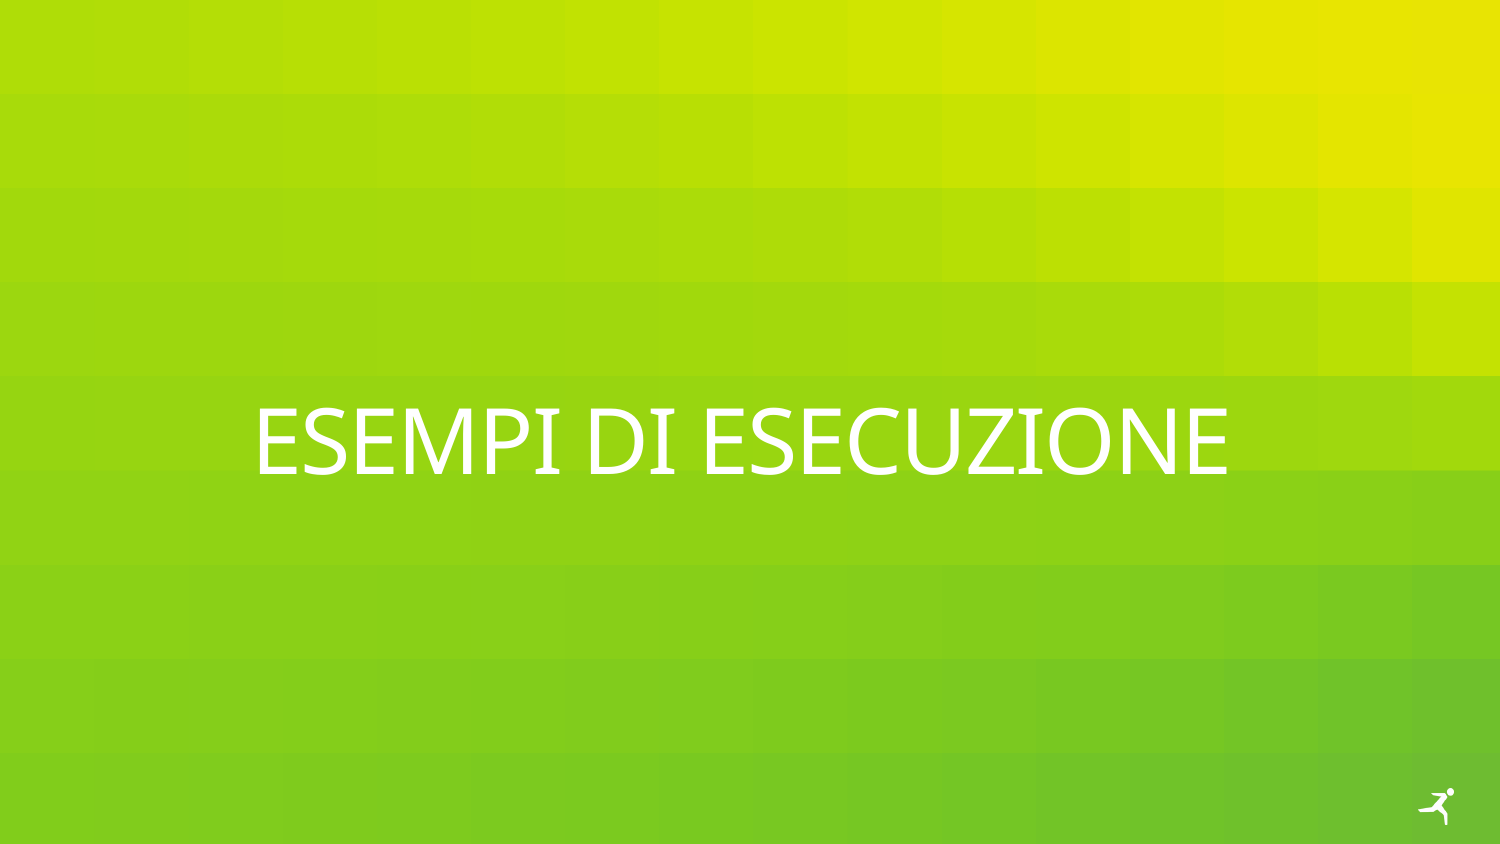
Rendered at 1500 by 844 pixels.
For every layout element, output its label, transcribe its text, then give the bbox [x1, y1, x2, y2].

title ESEMPI DI ESECUZIONE [128, 225, 1372, 493]
picture [0, 0, 1500, 844]
